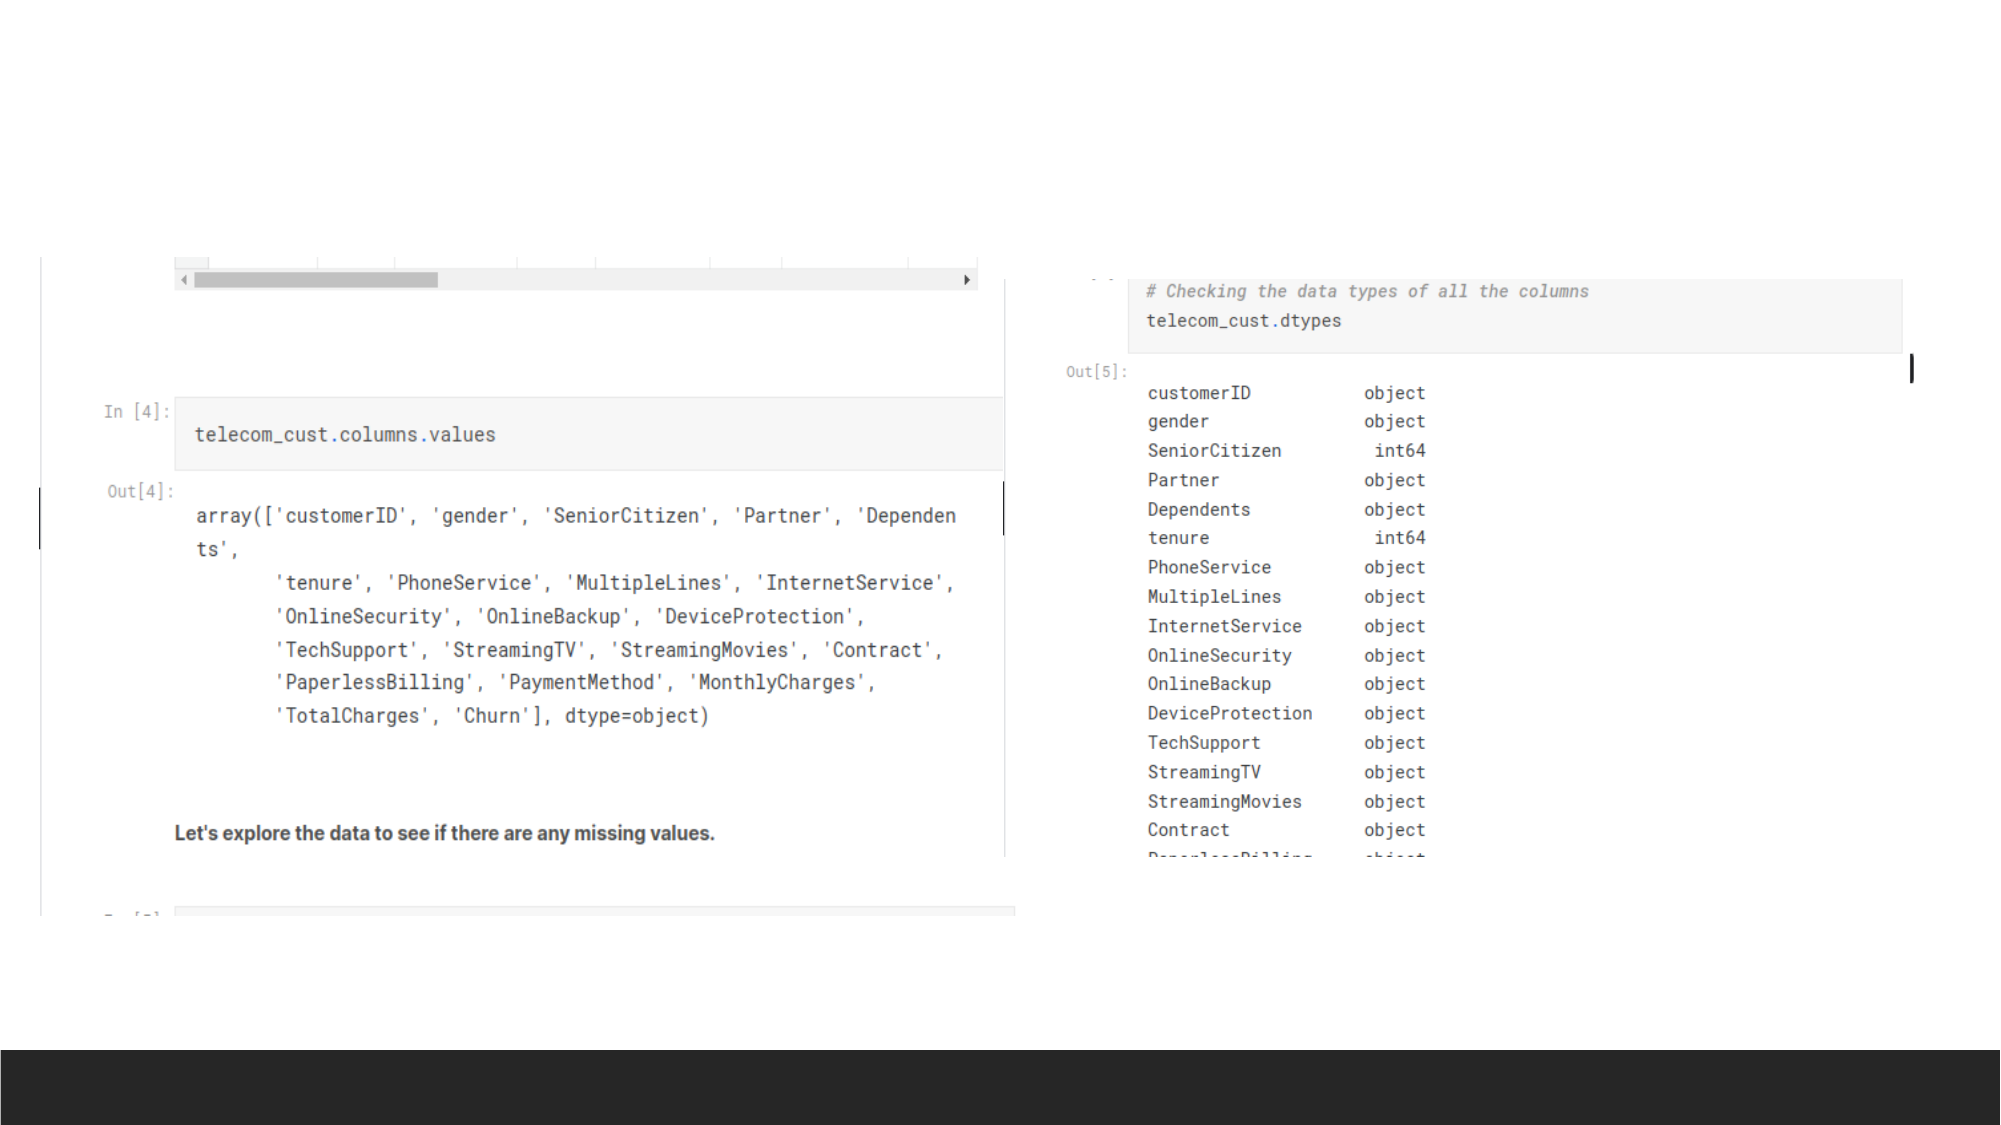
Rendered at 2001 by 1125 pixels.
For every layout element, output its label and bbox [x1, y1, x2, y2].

picture [38, 257, 1920, 916]
